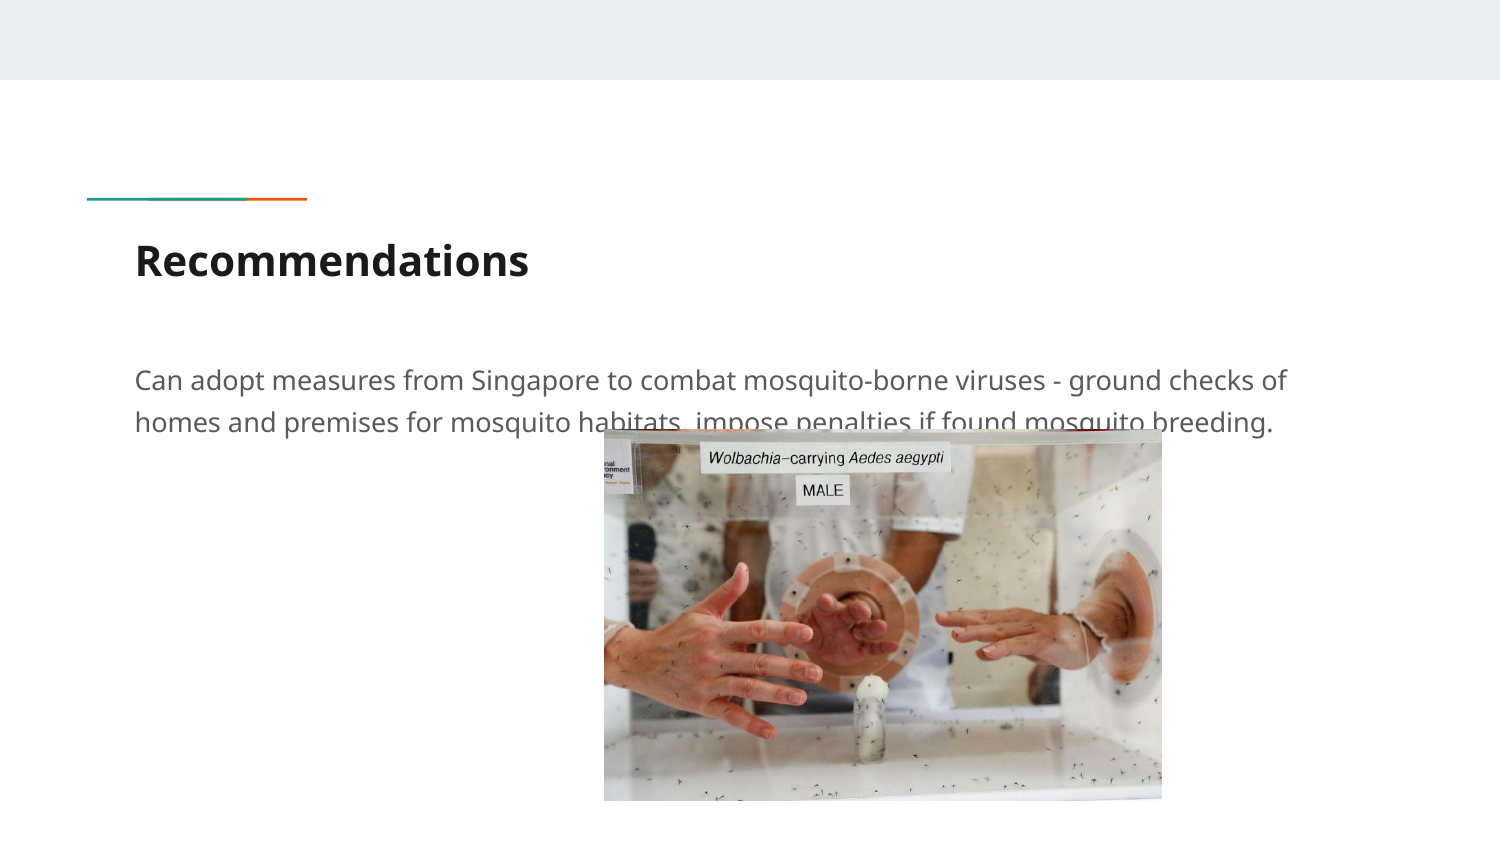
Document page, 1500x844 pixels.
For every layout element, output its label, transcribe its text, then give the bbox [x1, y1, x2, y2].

title Recommendations [119, 216, 1381, 305]
list Can adopt measures from Singapore to combat mosquito-borne viruses - ground checks of homes and premises for mosquito habitats, impose penalties if found mosquito breeding. [119, 341, 1381, 712]
picture [604, 429, 1162, 801]
